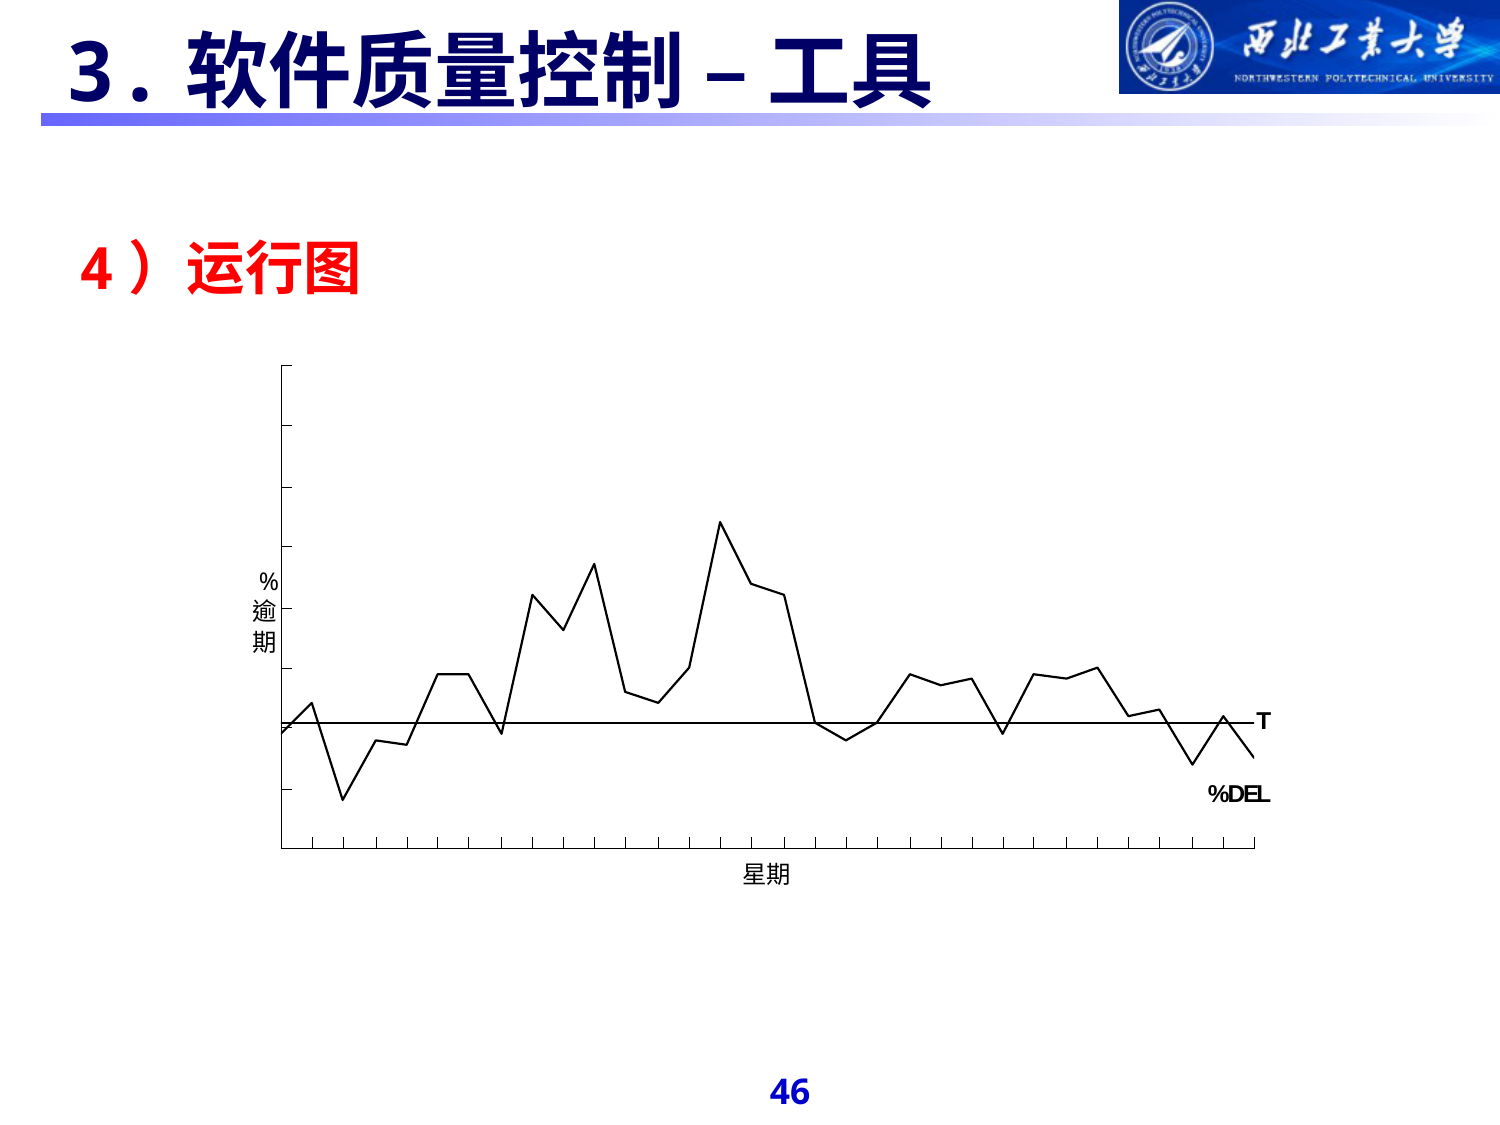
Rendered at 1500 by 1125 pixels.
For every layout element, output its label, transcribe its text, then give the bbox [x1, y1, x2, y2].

picture [1119, 0, 1500, 94]
picture [212, 332, 1288, 924]
text_box [35, 153, 1465, 1026]
text_box 4）运行图 [64, 142, 1435, 1014]
title [412, 114, 416, 125]
